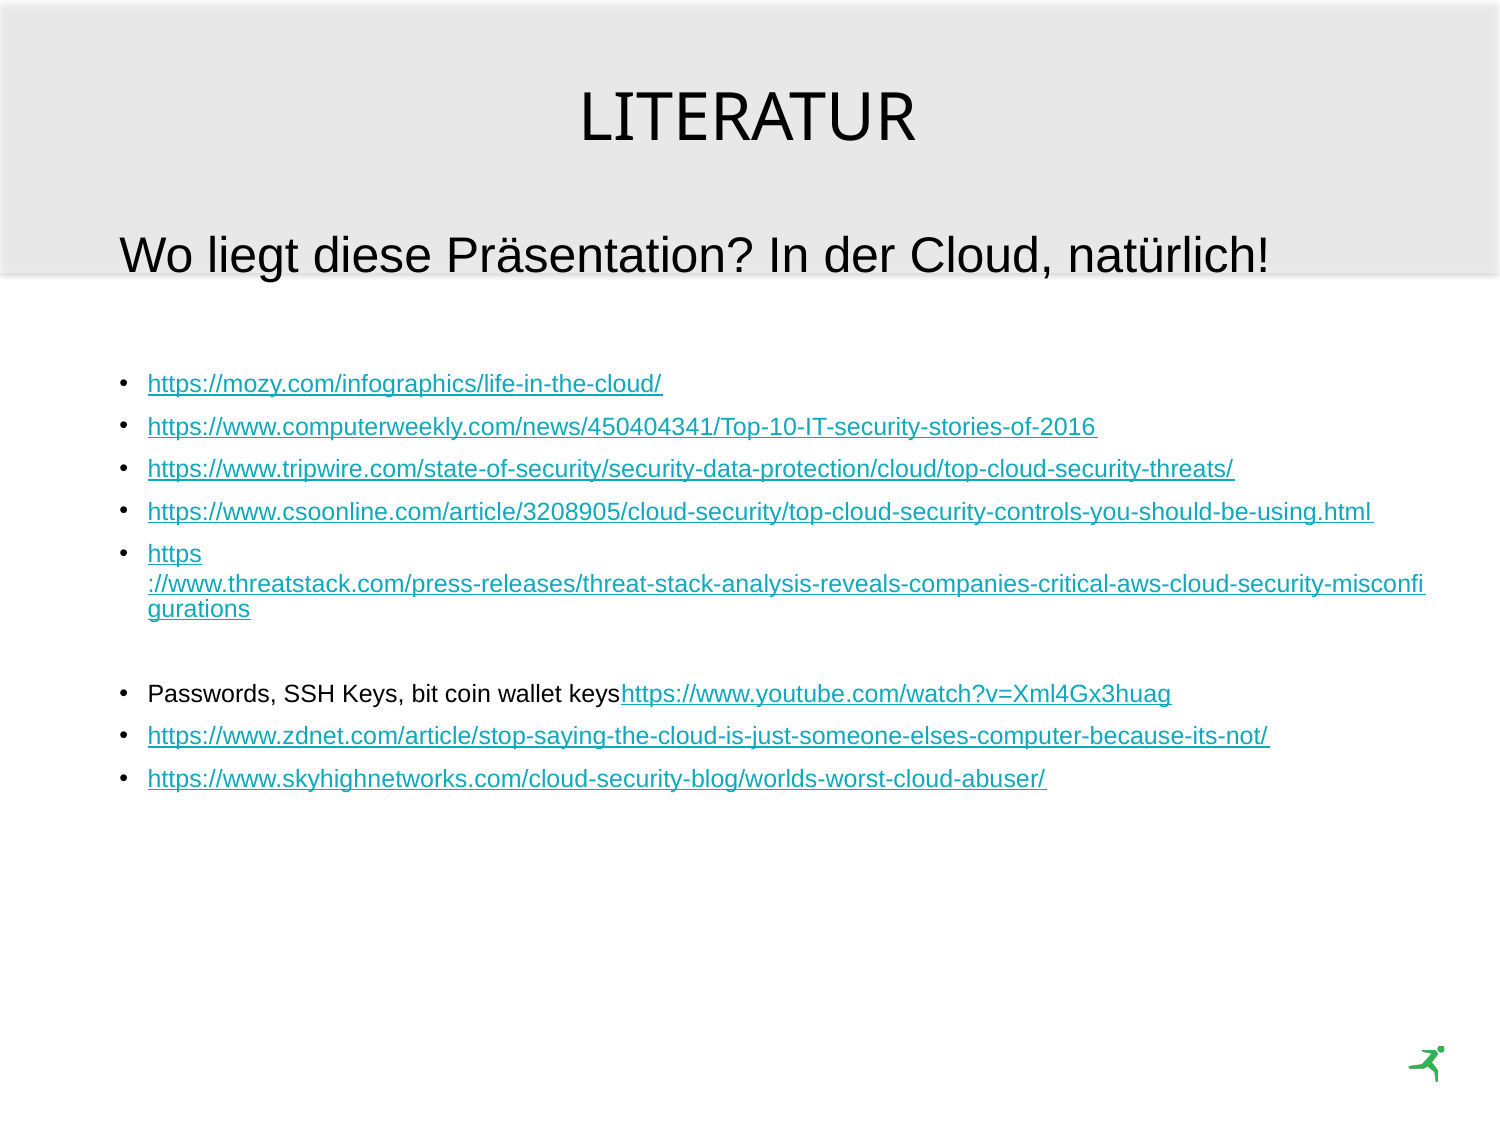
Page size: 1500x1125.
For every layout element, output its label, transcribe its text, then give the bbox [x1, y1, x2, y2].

title LiTeratur [94, 89, 1402, 148]
text_box [0, 0, 1500, 274]
text_box Wo liegt diese Präsentation? In der Cloud, natürlich! https://mozy.com/infographics/life-in-the-cloud/ https://www.computerweekly.com/news/450404341/Top-10-IT-security-stories-of-2016 https://www.tripwire.com/state-of-security/security-data-protection/cloud/top-cloud-security-threats/ https://www.csoonline.com/article/3208905/cloud-security/top-cloud-security-controls-you-should-be-using.html https://www.threatstack.com/press-releases/threat-stack-analysis-reveals-companies-critical-aws-cloud-security-misconfigurations Passwords, SSH Keys, bit coin wallet keys https://www.youtube.com/watch?v=Xml4Gx3huag https://www.zdnet.com/article/stop-saying-the-cloud-is-just-someone-elses-computer-because-its-not/ https://www.skyhighnetworks.com/cloud-security-blog/worlds-worst-cloud-abuser/ [119, 222, 1427, 889]
